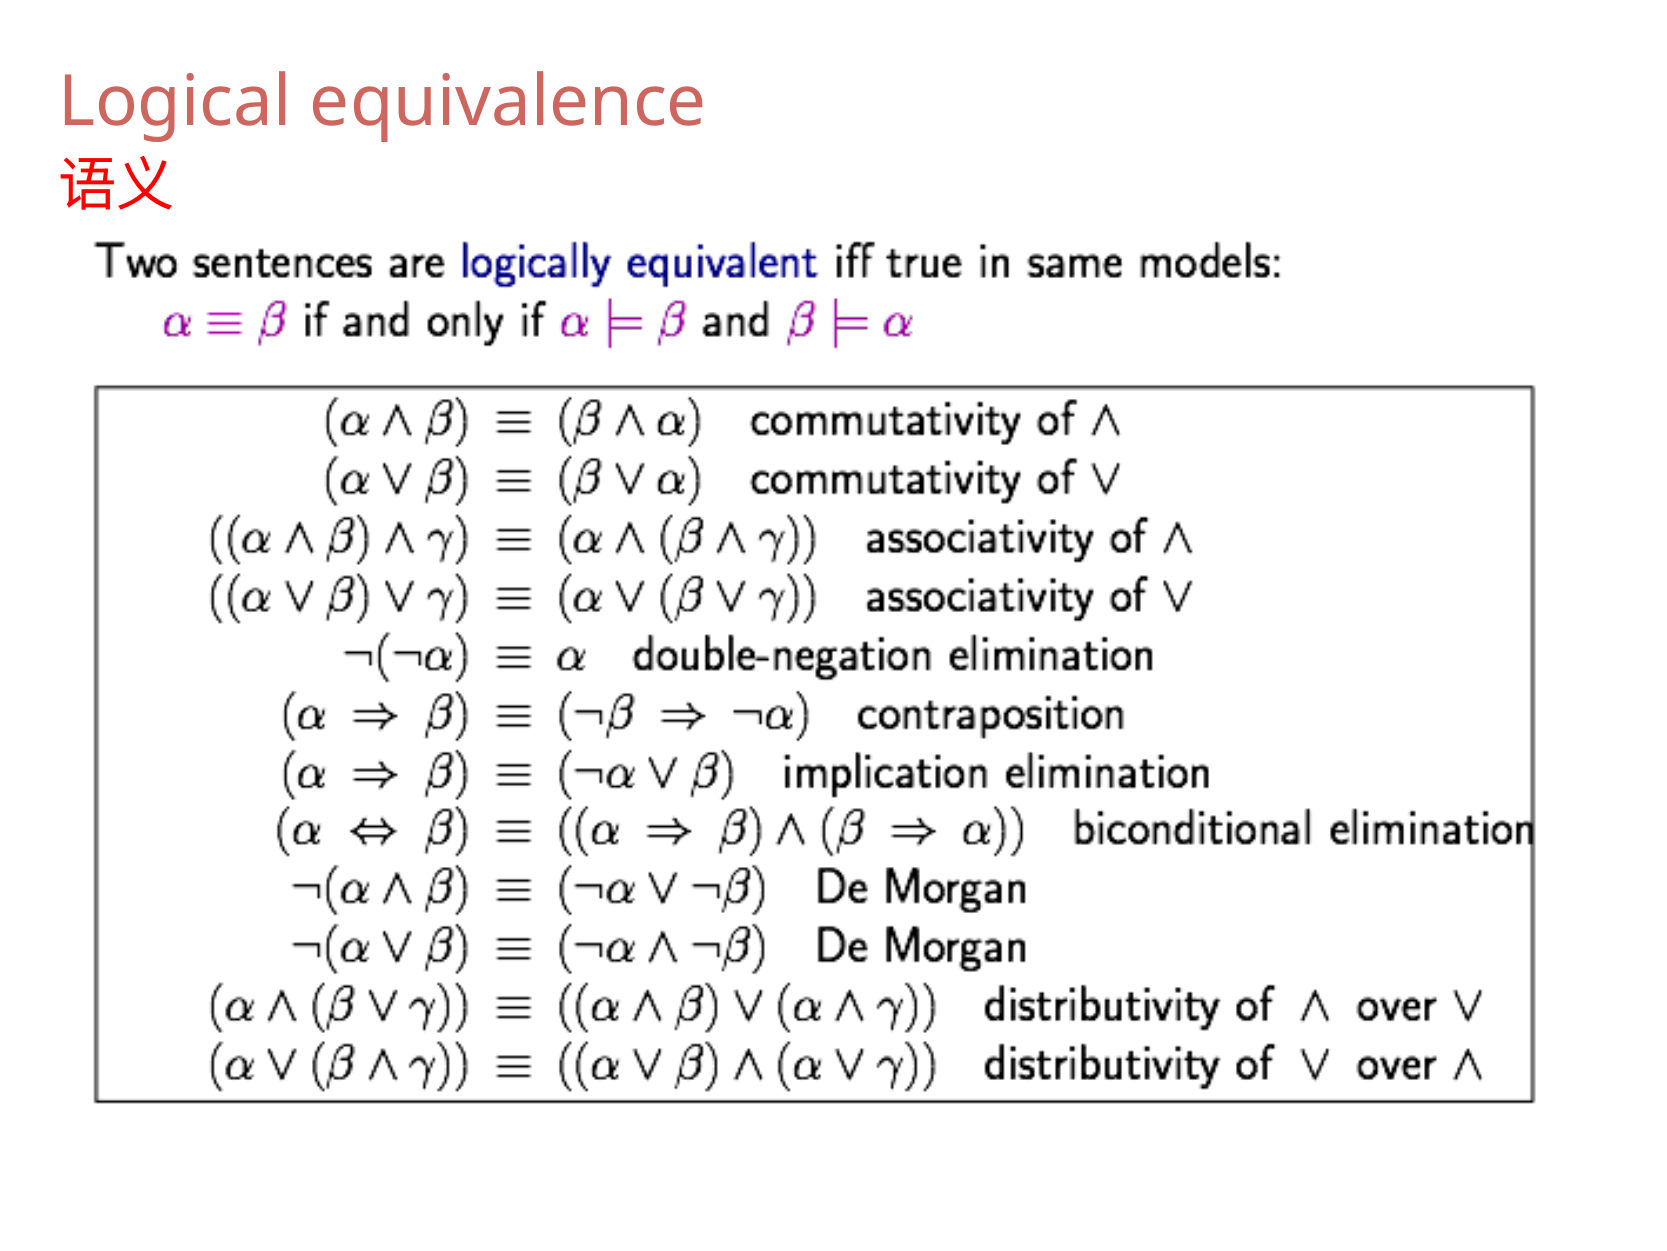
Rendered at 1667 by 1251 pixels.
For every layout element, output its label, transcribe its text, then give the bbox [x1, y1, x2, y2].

text_box 语义 [50, 139, 184, 226]
picture [83, 230, 1557, 1120]
list Logical equivalence [51, 47, 1613, 147]
